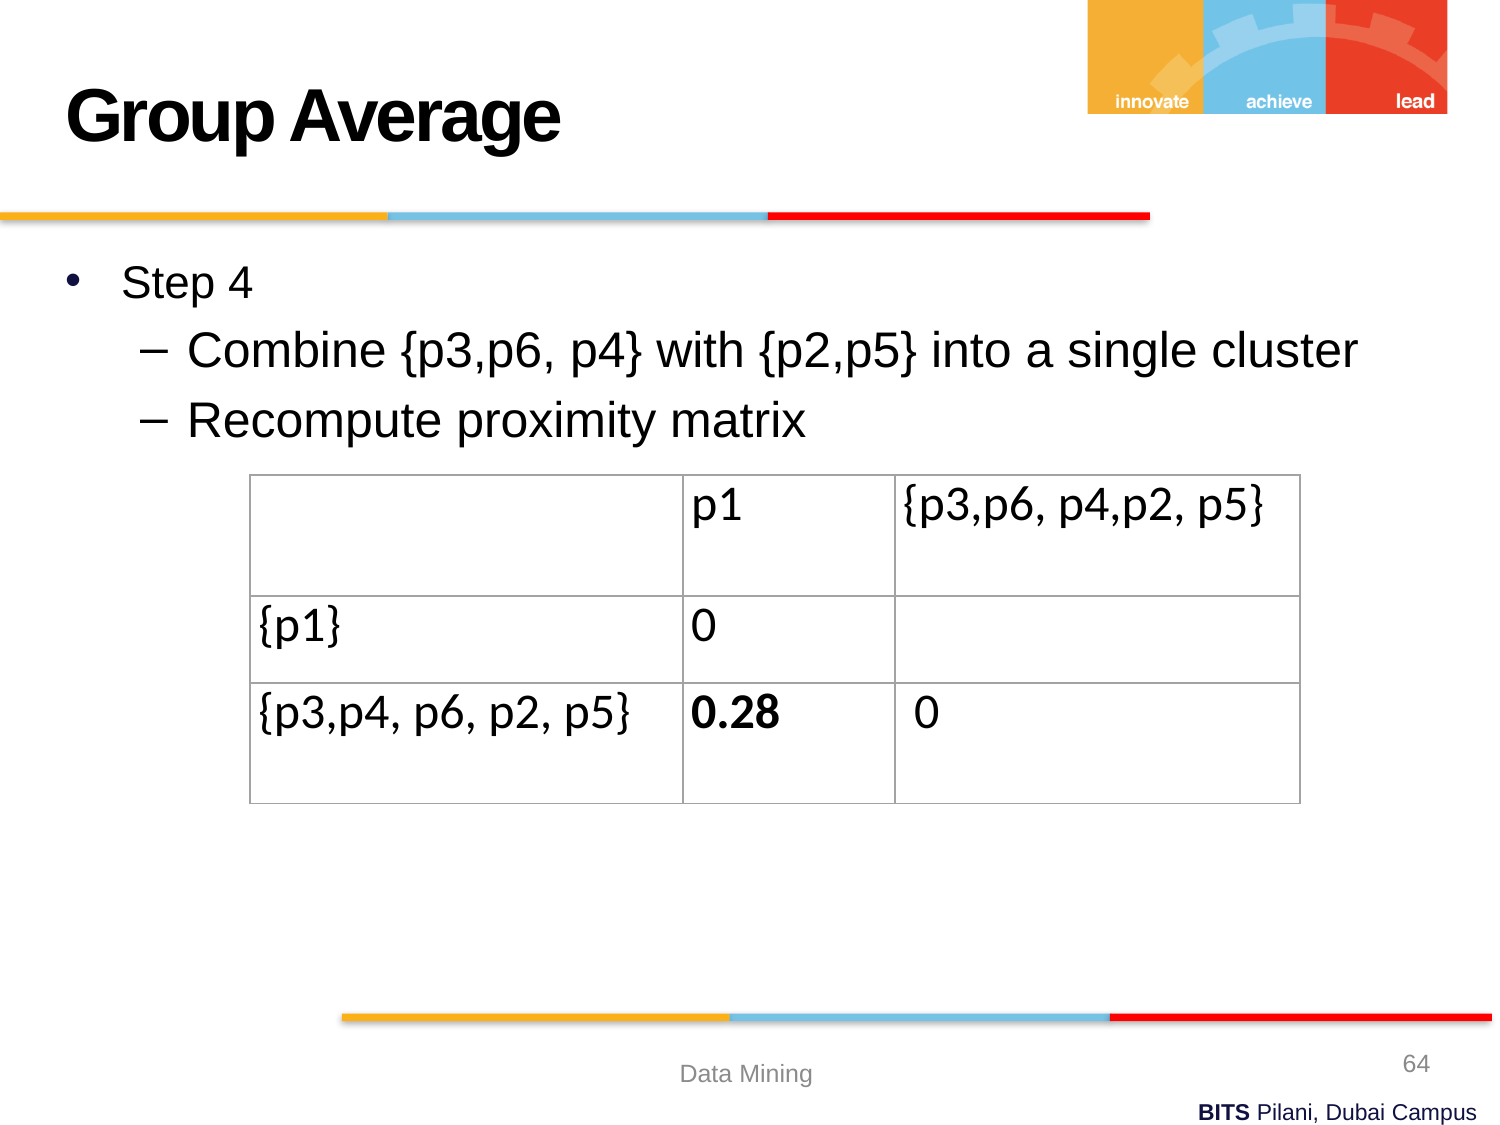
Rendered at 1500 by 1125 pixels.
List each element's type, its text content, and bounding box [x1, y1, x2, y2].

table_cell [896, 597, 1299, 682]
table_cell 0 [684, 597, 894, 682]
table_header {p3,p6, p4,p2, p5} [896, 476, 1299, 595]
table_cell 0 [896, 684, 1299, 803]
picture [1087, 0, 1448, 114]
list Group Average [50, 24, 1088, 213]
table_cell {p1} [251, 597, 682, 682]
table_header p1 [684, 476, 894, 595]
table_header [251, 476, 682, 595]
table_cell 0.28 [684, 684, 894, 803]
slide_number 64 [1095, 1032, 1446, 1093]
table_cell {p3,p4, p6, p2, p5} [251, 684, 682, 803]
footer Data Mining [512, 1042, 988, 1103]
list Step 4 Combine {p3,p6, p4} with {p2,p5} into a single cluster Recompute proximity matrix [50, 245, 1400, 988]
